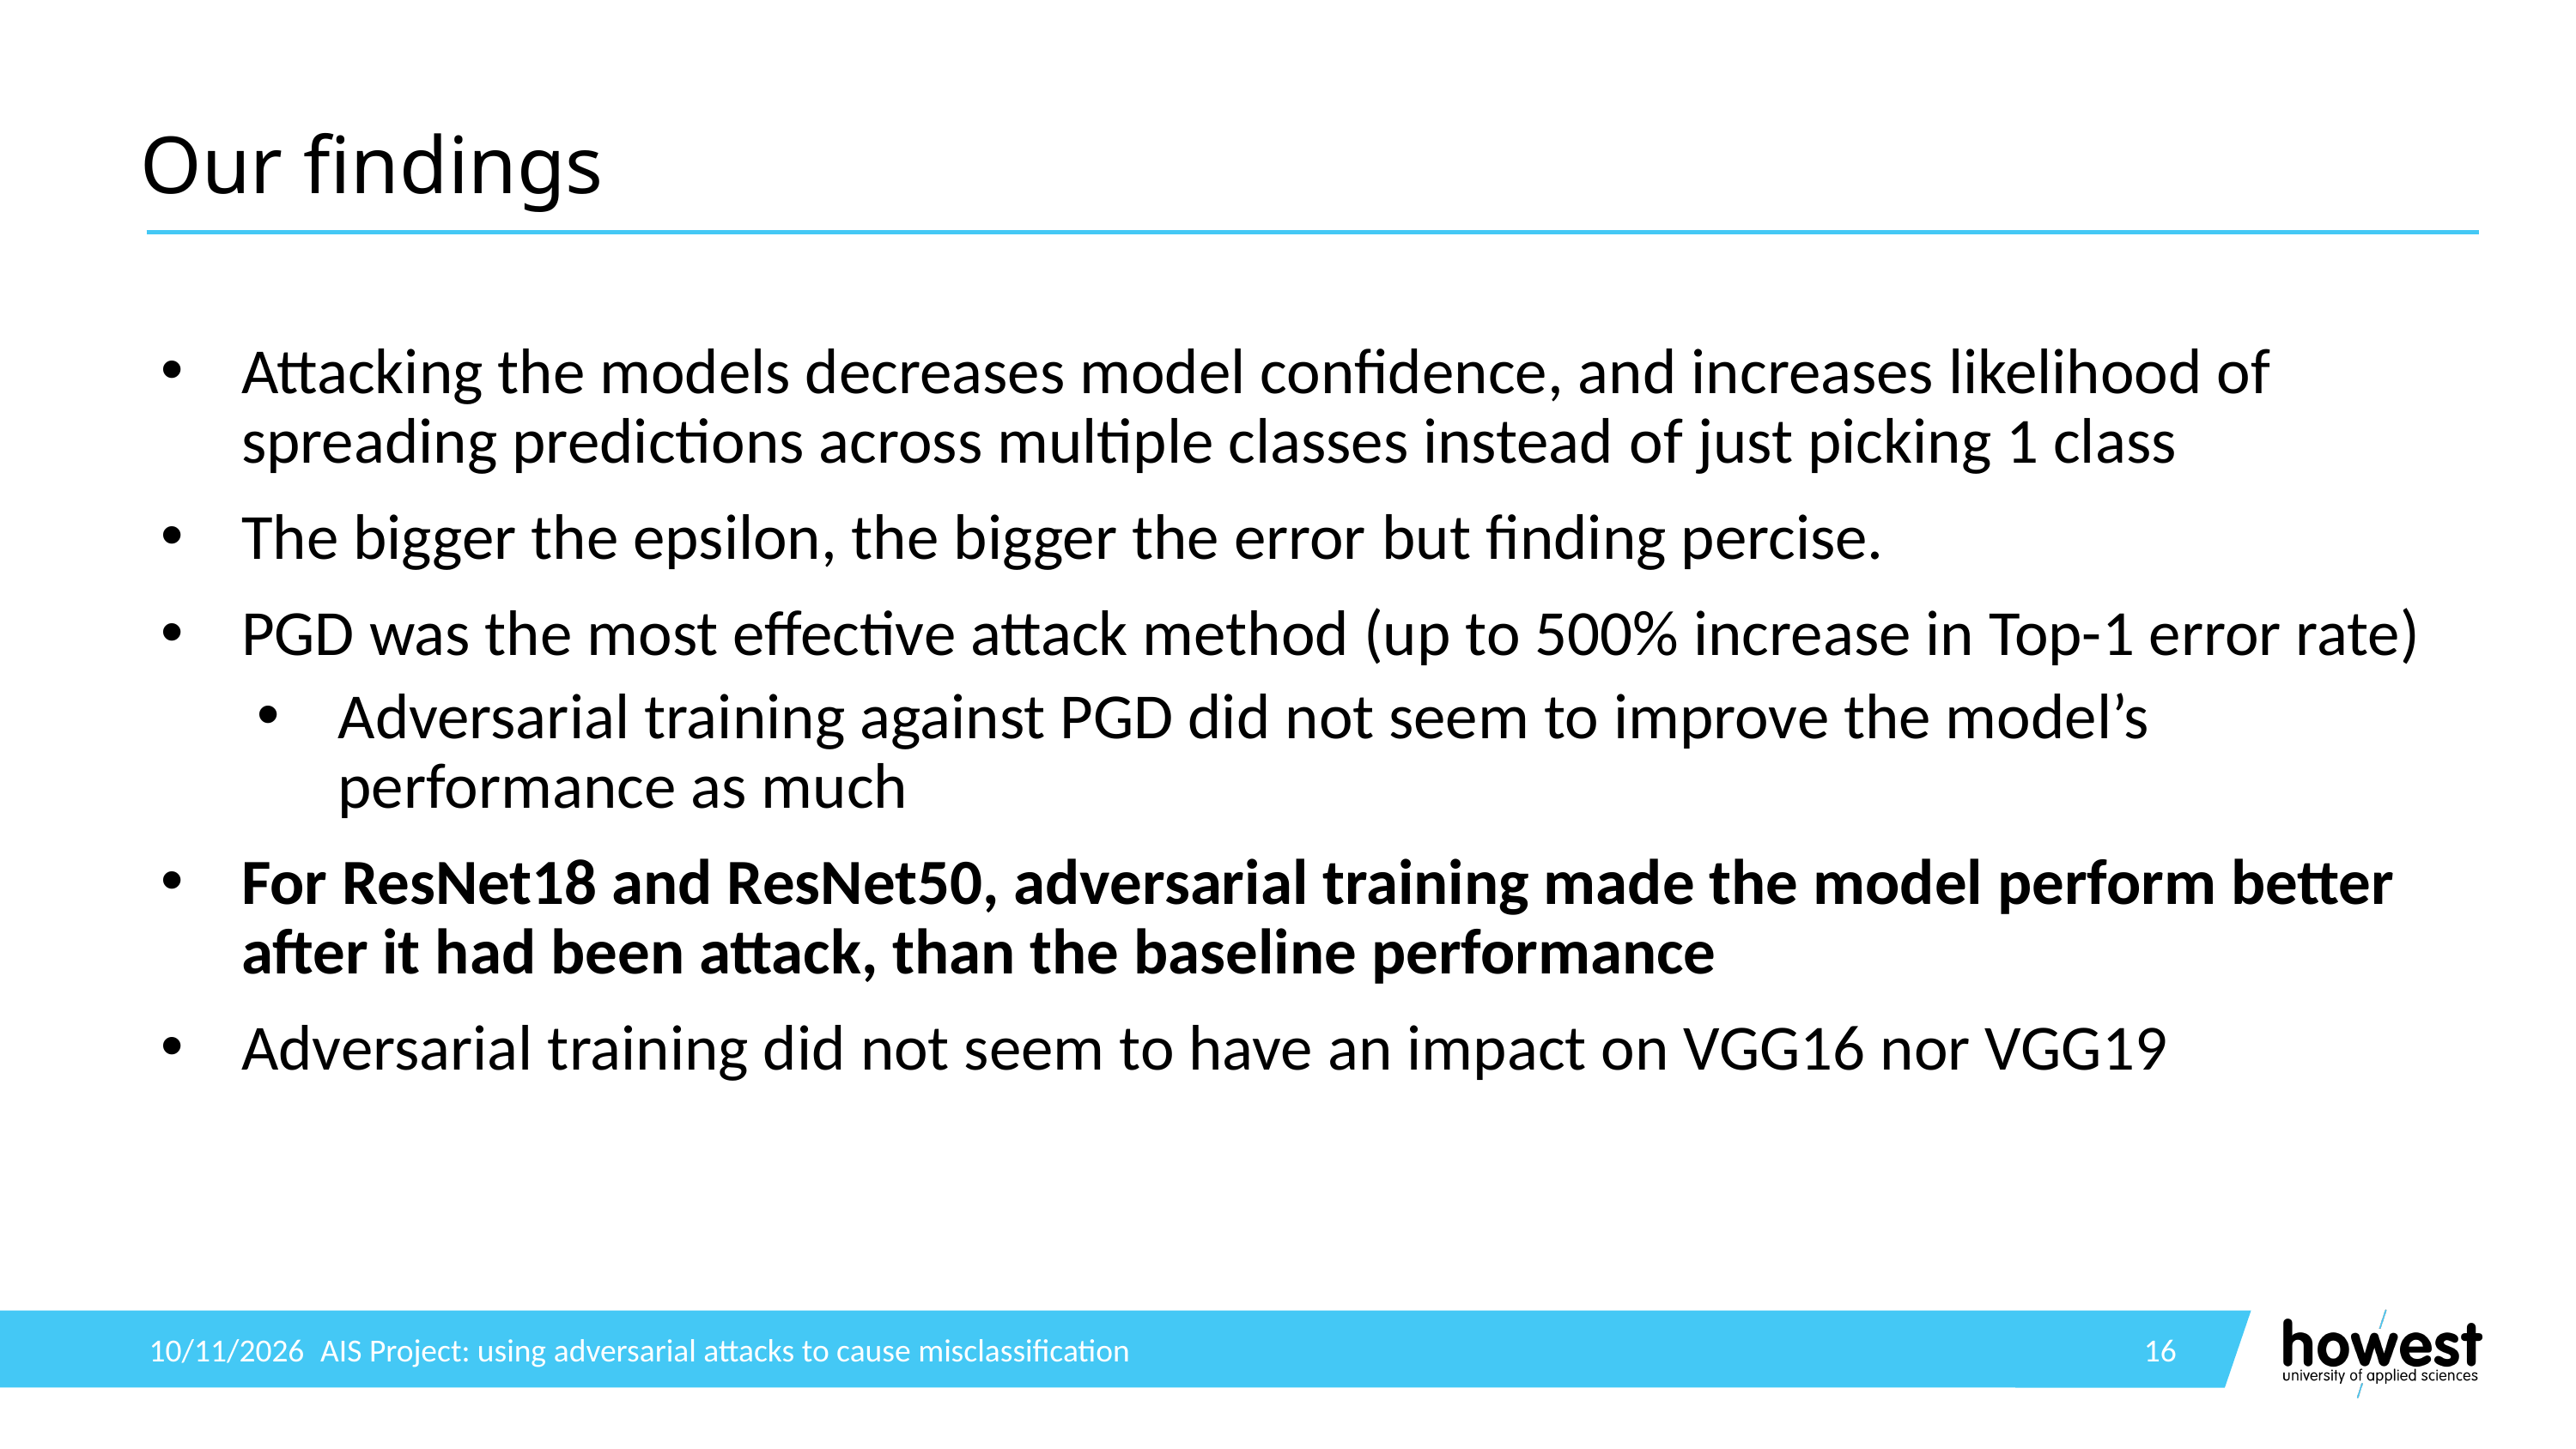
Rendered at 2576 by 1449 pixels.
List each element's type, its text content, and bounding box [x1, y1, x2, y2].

list Attacking the models decreases model confidence, and increases likelihood of spreading predictions across multiple classes instead of just picking 1 class The bigger the epsilon, the bigger the error but finding percise. PGD was the most effective attack method (up to 500% increase in Top-1 error rate) Adversarial training against PGD did not seem to improve the model’s performance as much For ResNet18 and ResNet50, adversarial training made the model perform better after it had been attack, than the baseline performance Adversarial training did not seem to have an impact on VGG16 nor VGG19 [148, 331, 2483, 1191]
picture [2252, 1288, 2512, 1422]
footer AIS Project: using adversarial attacks to cause misclassification [320, 1310, 1190, 1388]
slide_number 16 [2048, 1310, 2190, 1388]
title Our findings [140, 124, 2476, 215]
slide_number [149, 1310, 320, 1388]
